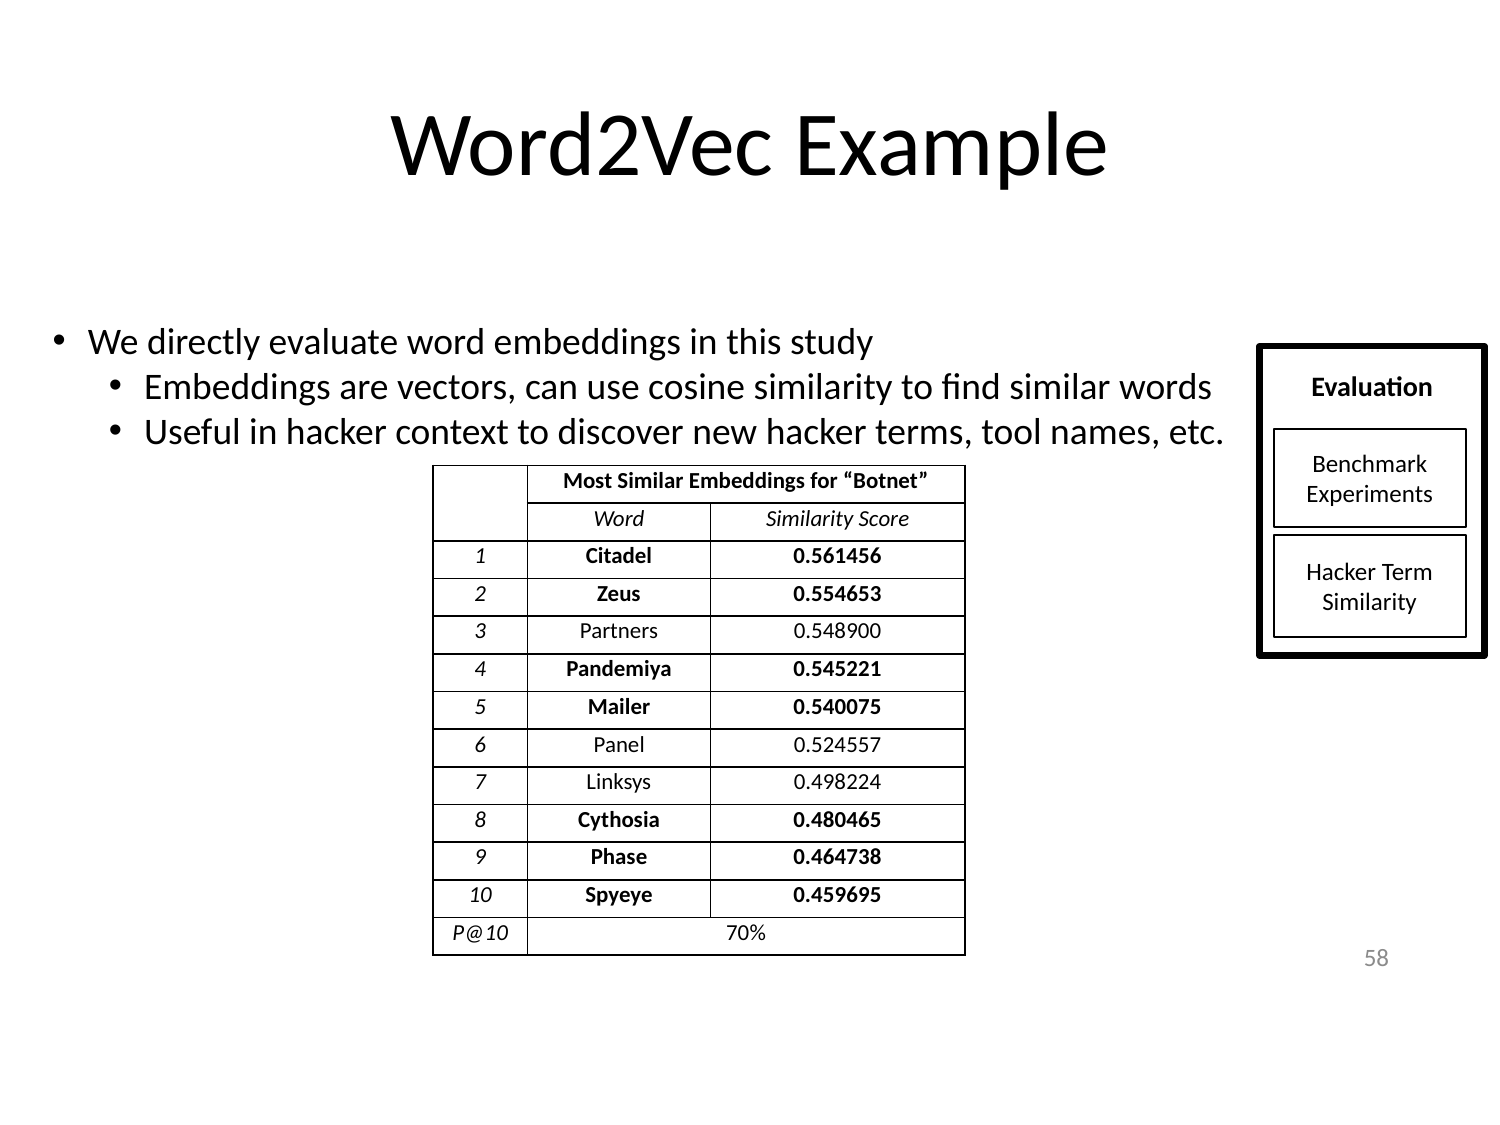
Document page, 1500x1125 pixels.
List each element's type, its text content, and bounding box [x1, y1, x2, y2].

table_cell 0.554653 [711, 579, 964, 615]
table_cell 9 [434, 843, 527, 879]
table_cell 0.464738 [711, 843, 964, 879]
table_cell 5 [434, 692, 527, 728]
table_cell Panel [528, 730, 710, 766]
table_header [434, 466, 527, 540]
table_cell Word [528, 504, 710, 540]
slide_number 58 [1066, 933, 1405, 979]
table_cell Spyeye [528, 881, 710, 917]
table_header Most Similar Embeddings for “Botnet” [528, 466, 964, 502]
title Word2Vec Example [75, 45, 1425, 233]
table_cell Linksys [528, 768, 710, 804]
table_cell 2 [434, 579, 527, 615]
table_cell 0.561456 [711, 542, 964, 578]
table_cell 0.540075 [711, 692, 964, 728]
table_cell 4 [434, 655, 527, 691]
table_cell Cythosia [528, 805, 710, 841]
table_cell 3 [434, 617, 527, 653]
table_cell 6 [434, 730, 527, 766]
table_cell 0.545221 [711, 655, 964, 691]
table_cell 0.498224 [711, 768, 964, 804]
table_cell Citadel [528, 542, 710, 578]
text_box Benchmark Experiments [1272, 427, 1468, 529]
text_box We directly evaluate word embeddings in this study Embeddings are vectors, can use cosine similarity to find similar words Useful in hacker context to discover new hacker terms, tool names, etc. [37, 309, 1274, 460]
table_cell 1 [434, 542, 527, 578]
table_cell Pandemiya [528, 655, 710, 691]
table_cell Mailer [528, 692, 710, 728]
table_cell Similarity Score [711, 504, 964, 540]
table_cell 0.524557 [711, 730, 964, 766]
table_cell 0.548900 [711, 617, 964, 653]
text_box Evaluation [1257, 344, 1487, 658]
table_cell P@10 [434, 918, 527, 954]
table_cell Phase [528, 843, 710, 879]
table_cell 7 [434, 768, 527, 804]
table_cell 8 [434, 805, 527, 841]
table_cell Partners [528, 617, 710, 653]
table_cell 10 [434, 881, 527, 917]
table_cell 70% [528, 918, 964, 954]
table_cell 0.459695 [711, 881, 964, 917]
table_cell Zeus [528, 579, 710, 615]
text_box Hacker Term Similarity [1272, 533, 1468, 639]
table_cell 0.480465 [711, 805, 964, 841]
